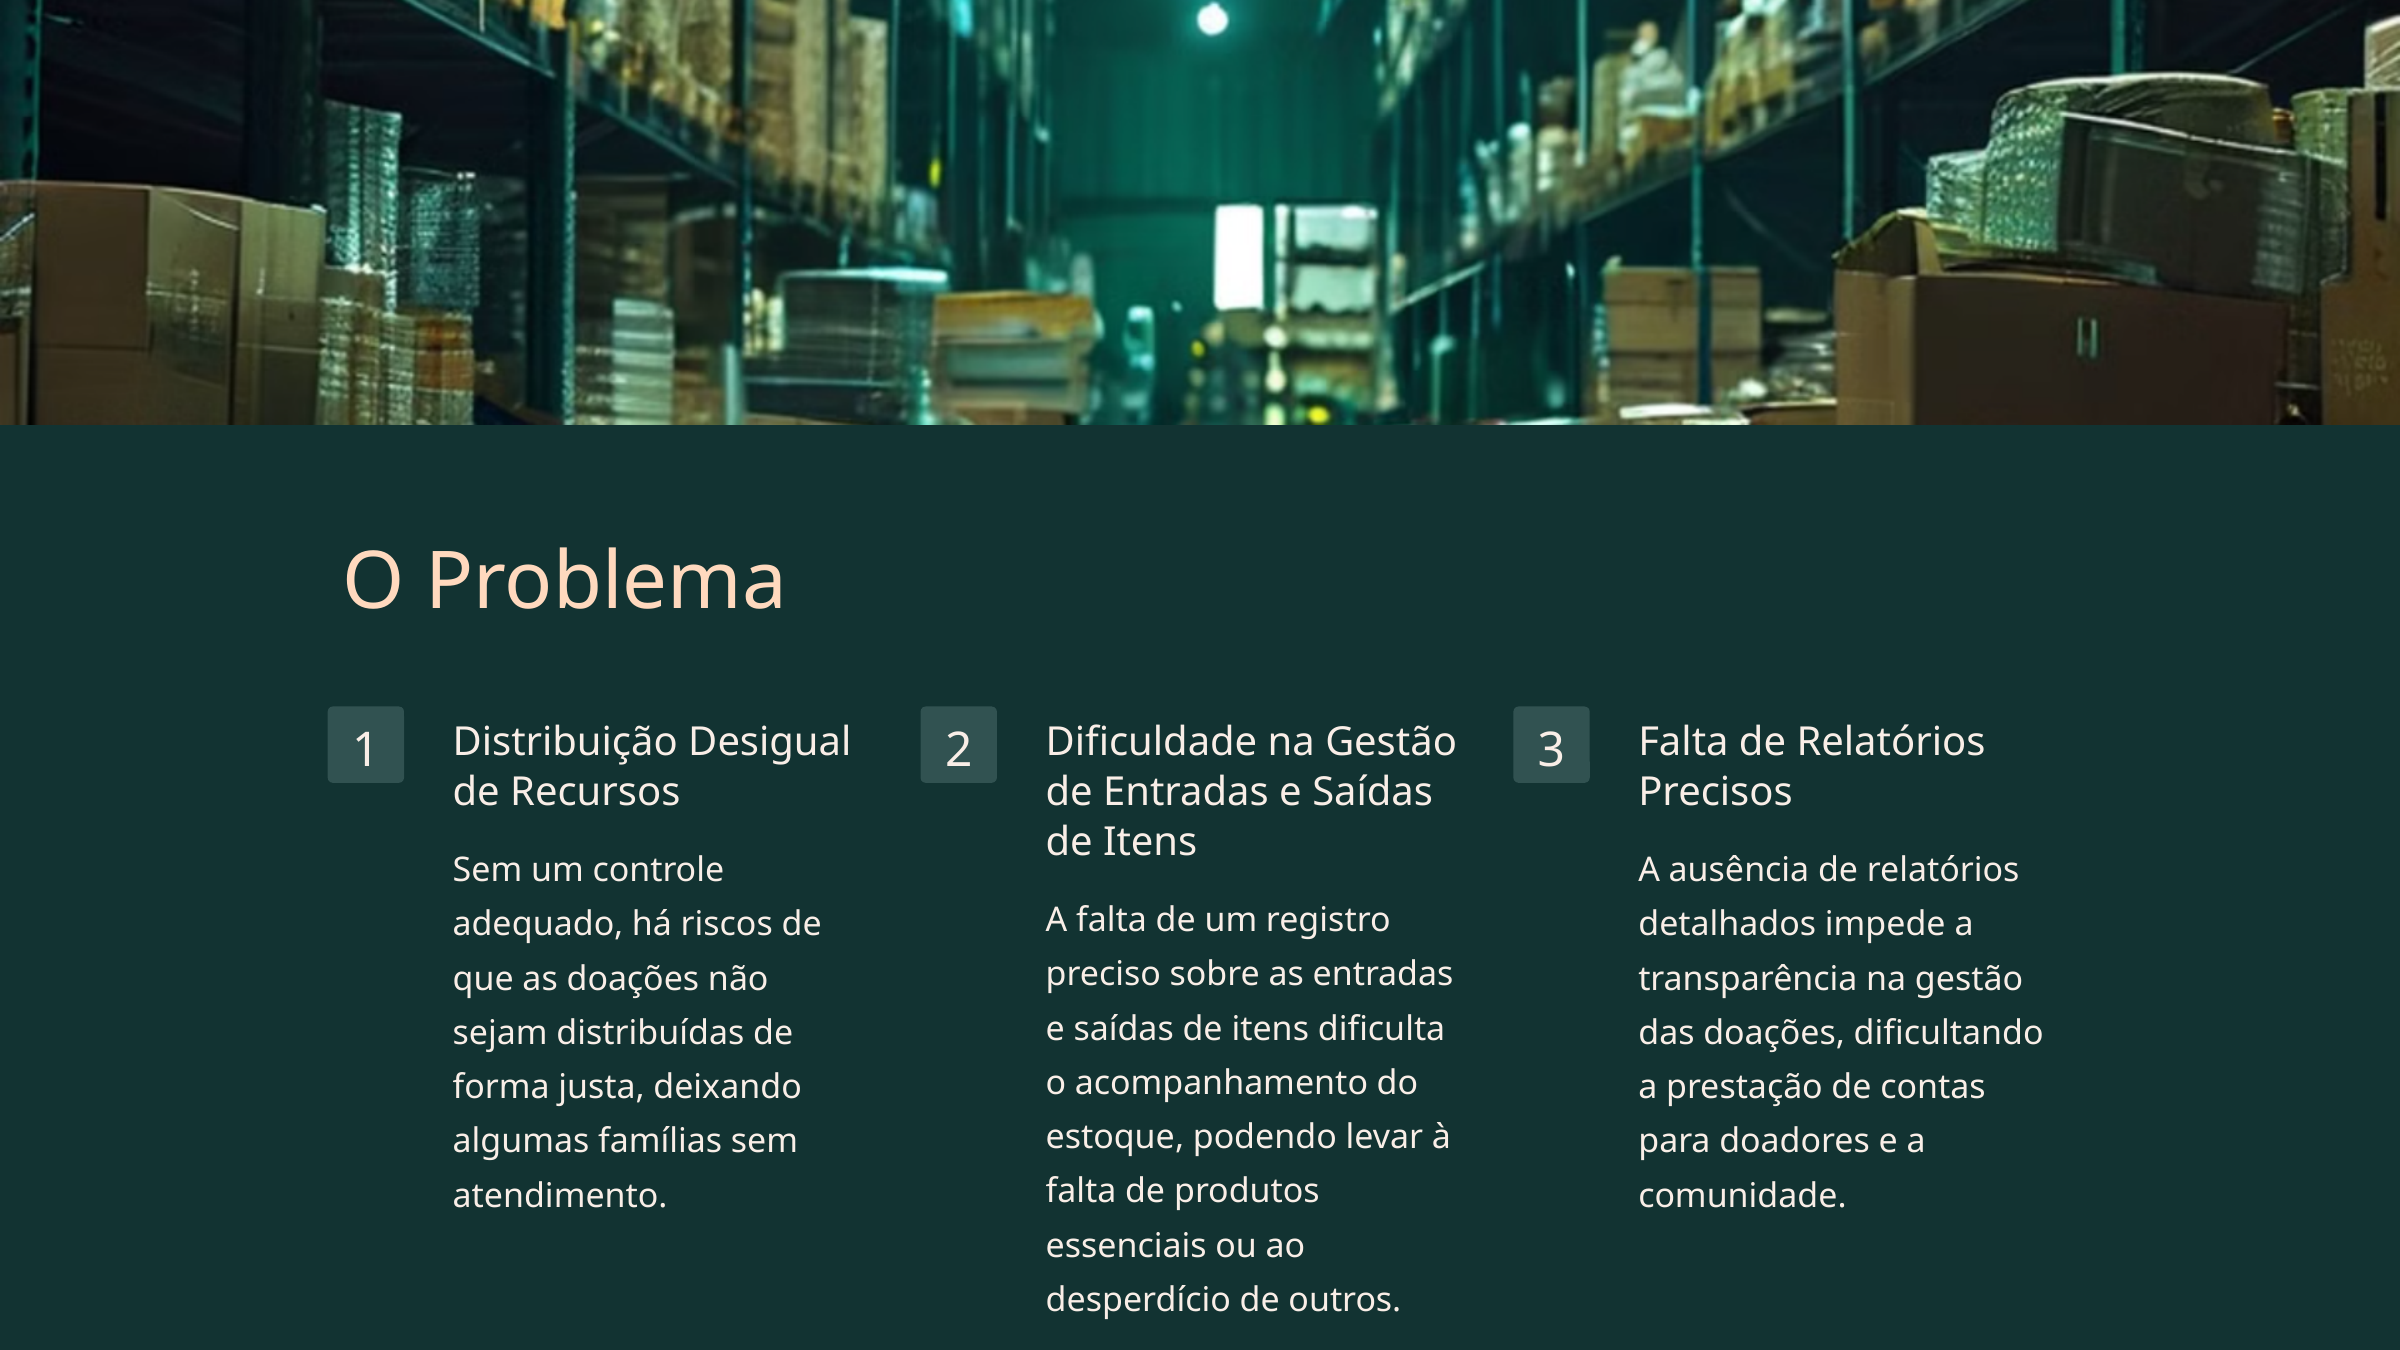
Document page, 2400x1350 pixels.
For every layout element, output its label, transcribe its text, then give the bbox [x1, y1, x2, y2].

text_box Sem um controle adequado, há riscos de que as doações não sejam distribuídas de forma justa, deixando algumas famílias sem atendimento. [438, 826, 887, 1153]
text_box Falta de Relatórios Precisos [1623, 706, 2073, 807]
text_box [327, 706, 405, 783]
text_box 3 [1538, 720, 1565, 769]
text_box 2 [945, 720, 972, 769]
text_box [0, 425, 2400, 1350]
text_box Distribuição Desigual de Recursos [438, 706, 887, 807]
text_box A falta de um registro preciso sobre as entradas e saídas de itens dificulta o acompanhamento do estoque, podendo levar à falta de produtos essenciais ou ao desperdício de outros. [1030, 876, 1480, 1257]
text_box [1513, 706, 1590, 783]
text_box O Problema [327, 517, 1127, 618]
text_box A ausência de relatórios detalhados impede a transparência na gestão das doações, dificultando a prestação de contas para doadores e a comunidade. [1623, 826, 2073, 1153]
picture [0, 0, 2400, 425]
text_box Dificuldade na Gestão de Entradas e Saídas de Itens [1030, 706, 1480, 857]
text_box 1 [357, 720, 375, 769]
text_box [920, 706, 997, 783]
